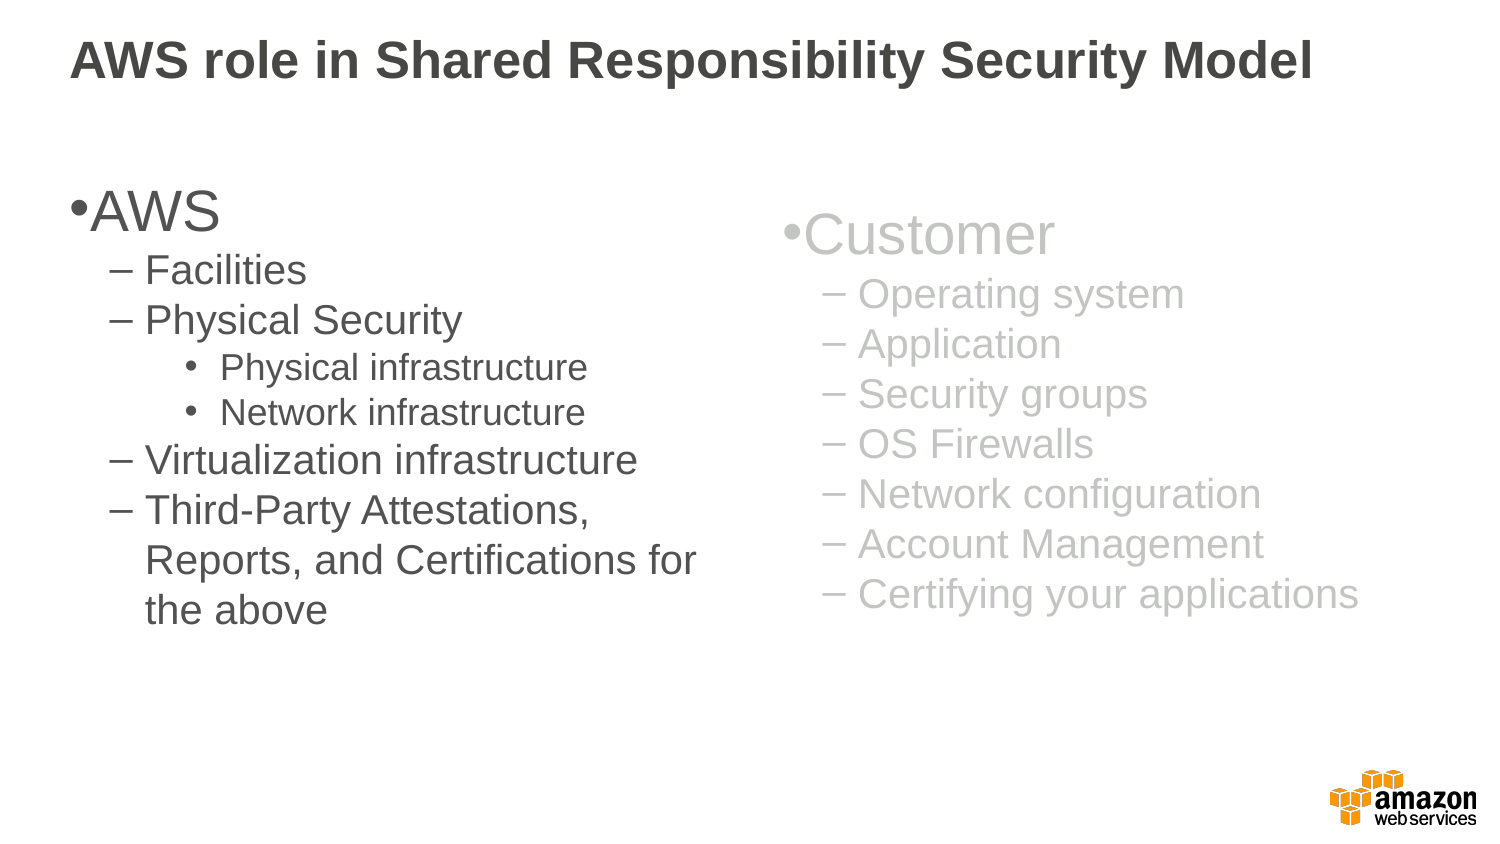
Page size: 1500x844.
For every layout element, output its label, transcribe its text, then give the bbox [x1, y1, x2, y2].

picture [1330, 770, 1476, 825]
text_box AWS Facilities Physical Security Physical infrastructure Network infrastructure Virtualization infrastructure Third-Party Attestations, Reports, and Certifications for the above [55, 165, 724, 749]
text_box Customer Operating system Application Security groups OS Firewalls Network configuration Account Management Certifying your applications [768, 189, 1428, 772]
text_box AWS role in Shared Responsibility Security Model [55, 18, 1402, 149]
